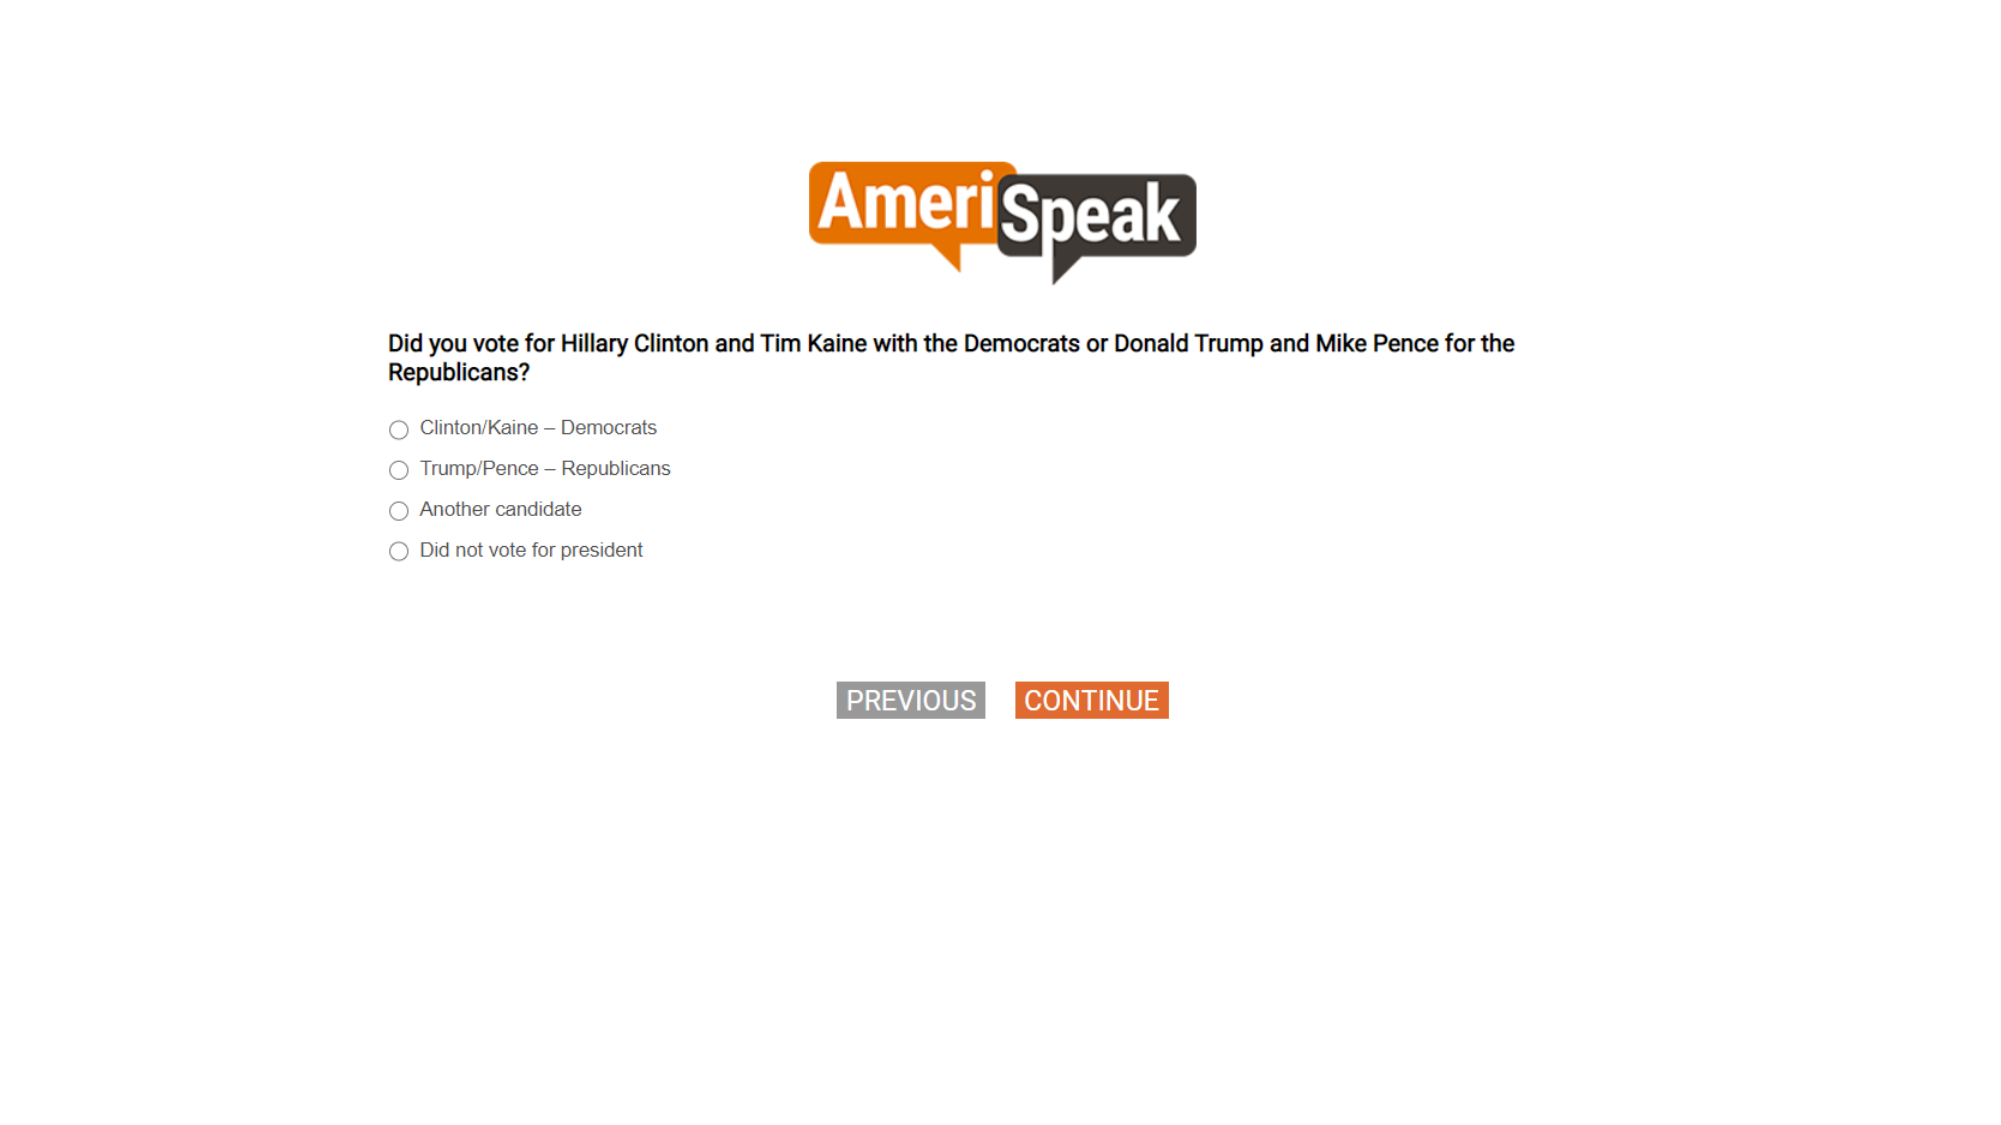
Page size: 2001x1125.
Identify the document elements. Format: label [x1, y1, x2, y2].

picture [333, 127, 1668, 911]
